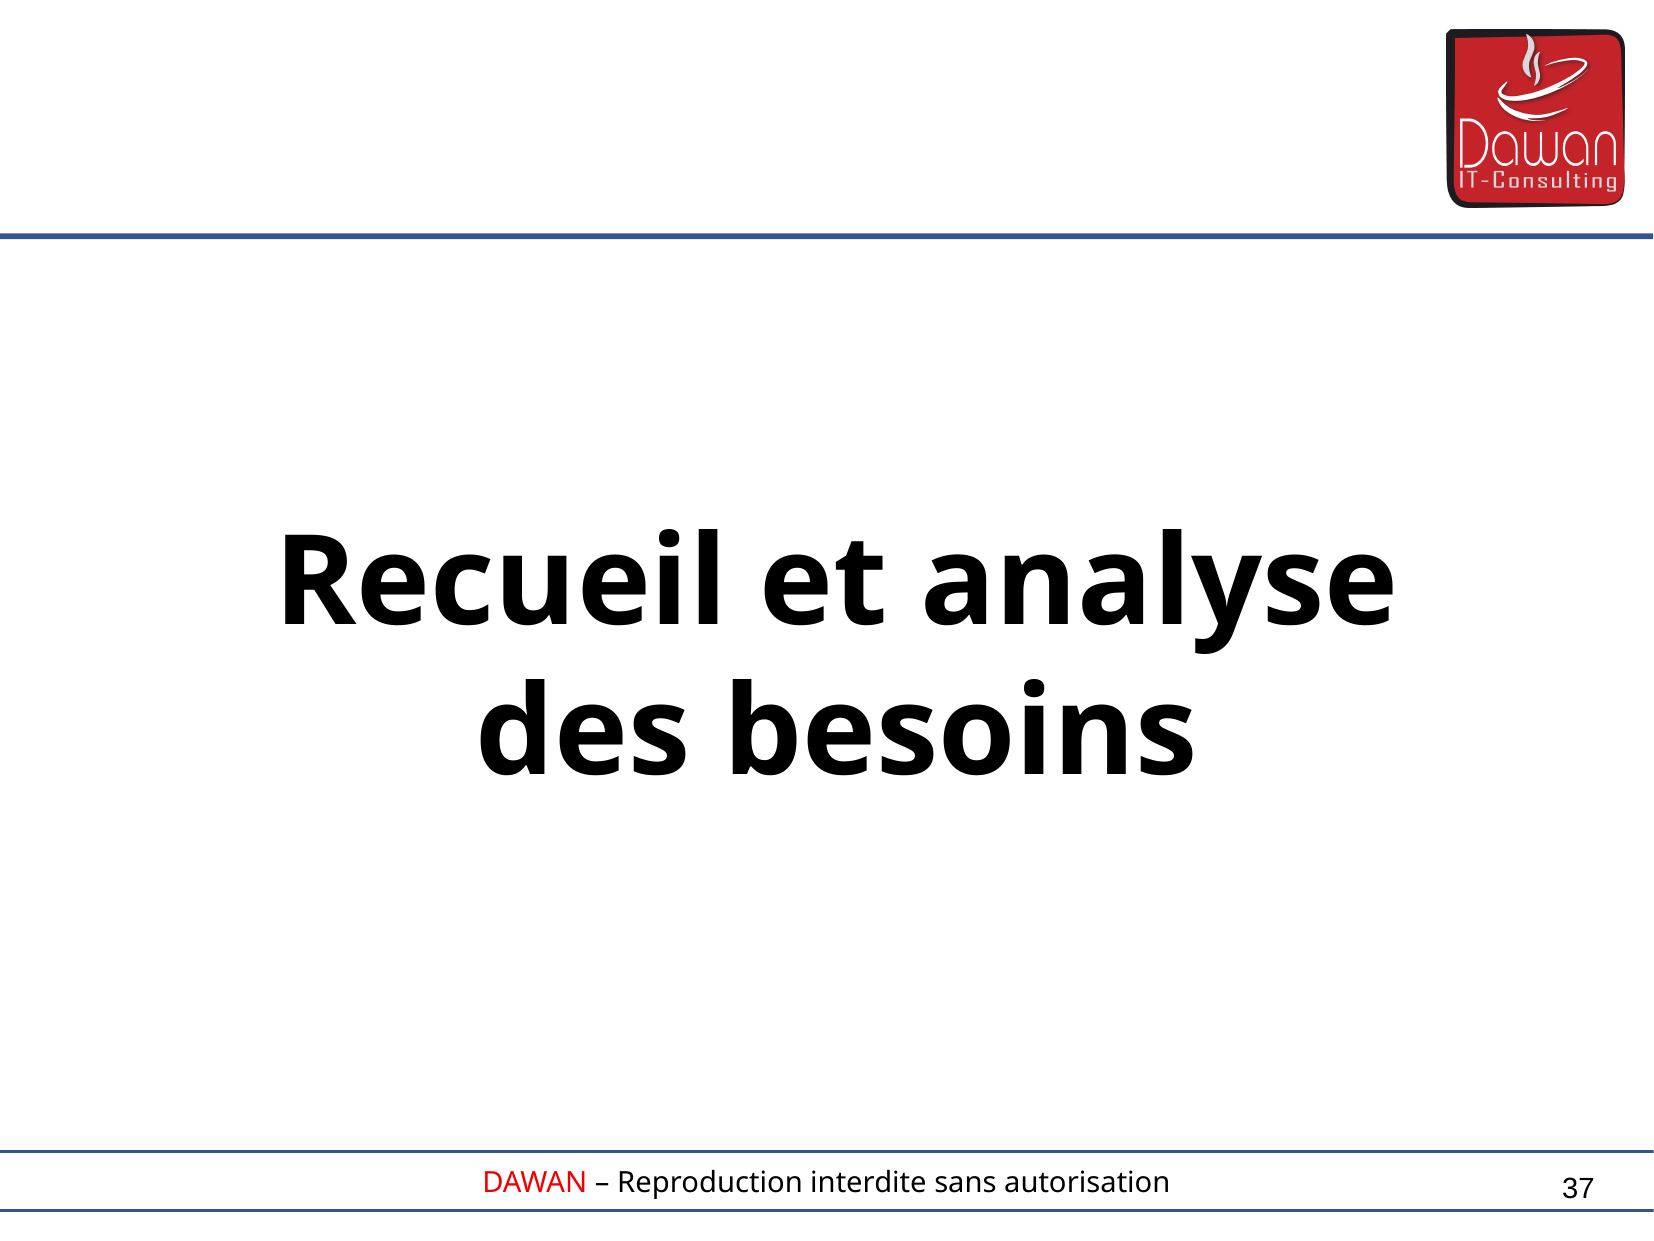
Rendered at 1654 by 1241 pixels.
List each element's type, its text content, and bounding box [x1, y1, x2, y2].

slide_number 37 [1535, 1169, 1595, 1233]
picture [1446, 29, 1625, 208]
text_box Recueil et analyse des besoins [257, 492, 1418, 808]
